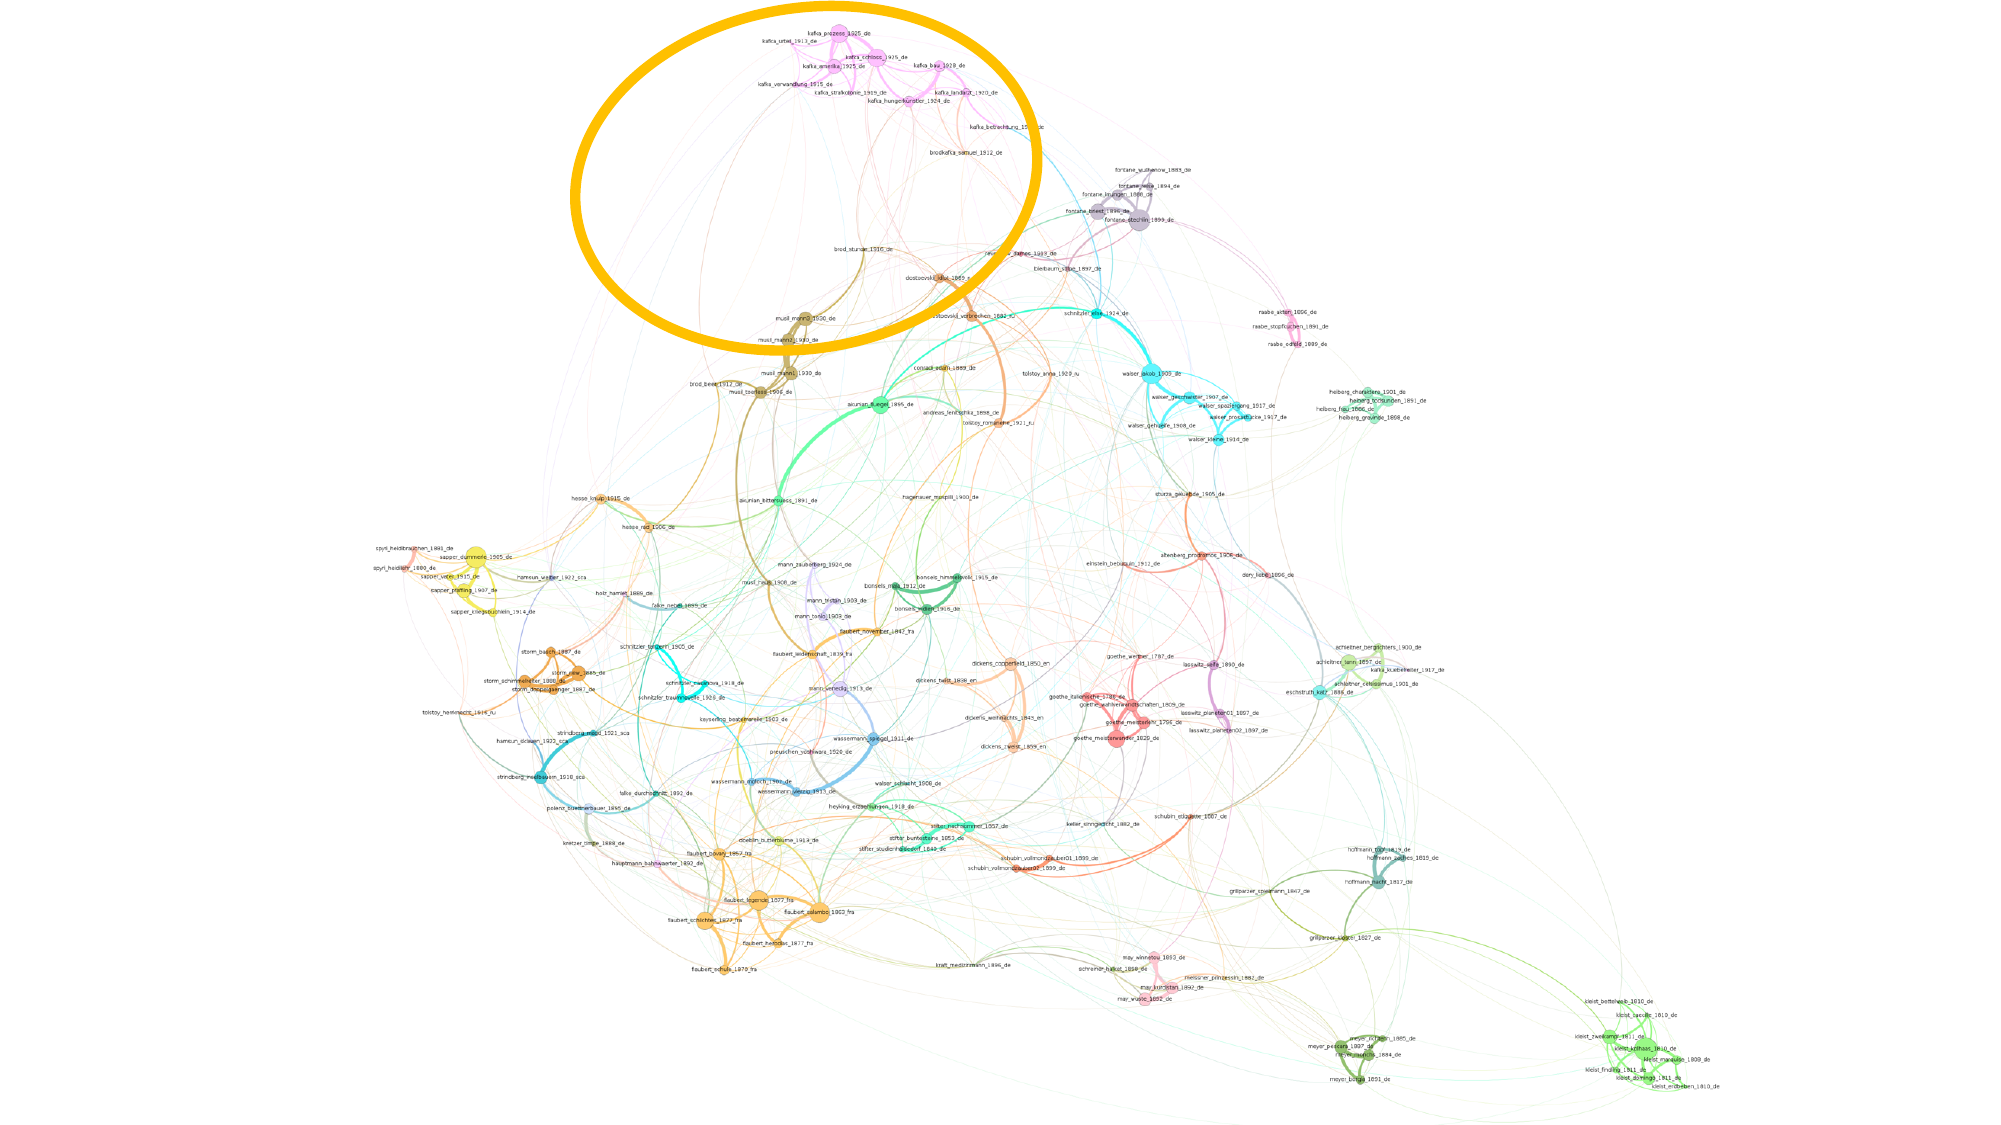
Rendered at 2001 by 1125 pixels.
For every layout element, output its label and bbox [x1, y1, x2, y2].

picture [274, 1, 1762, 1125]
